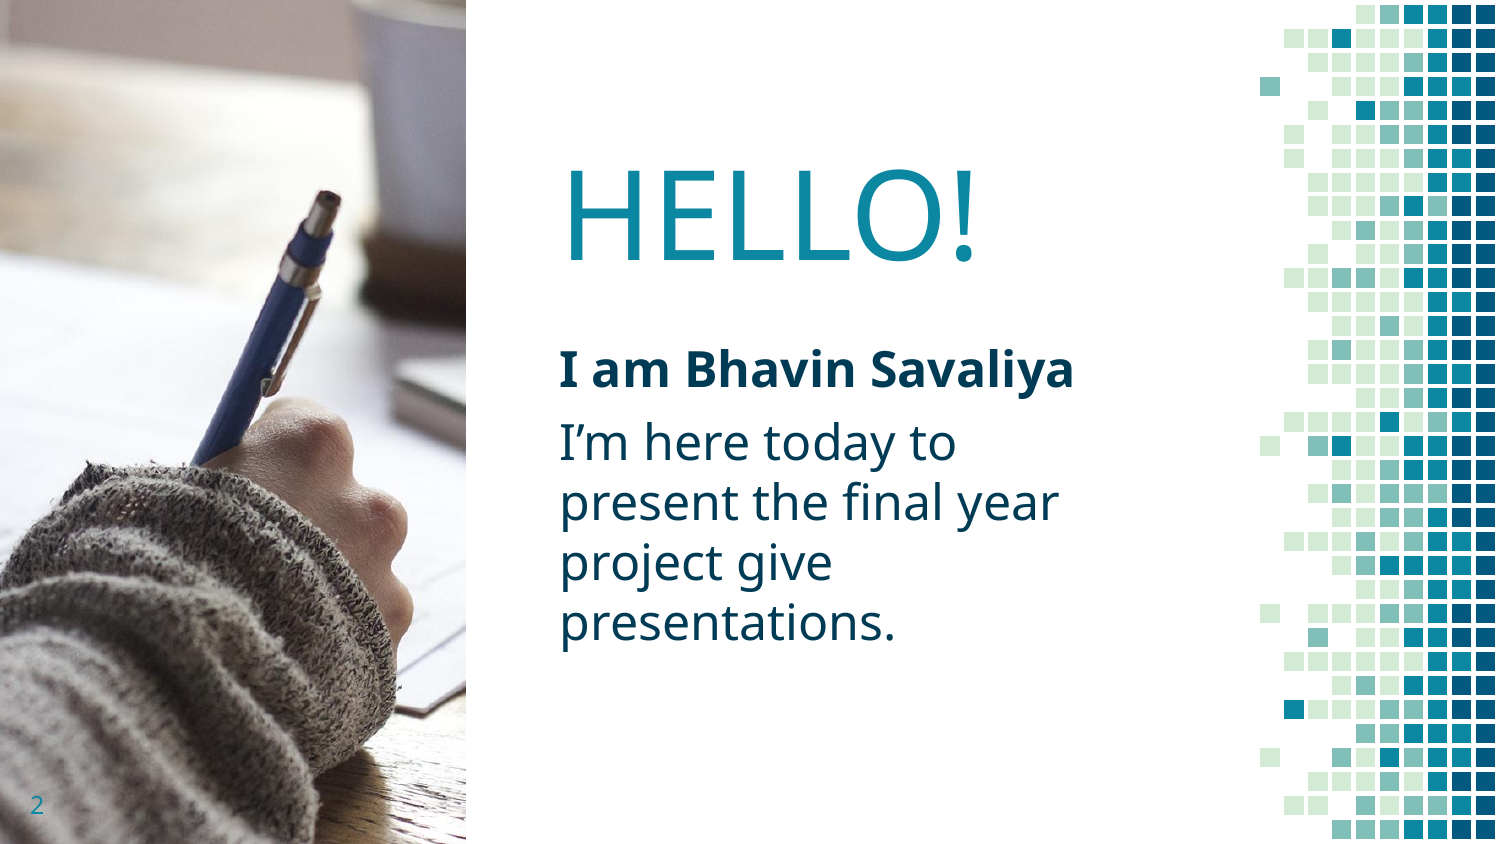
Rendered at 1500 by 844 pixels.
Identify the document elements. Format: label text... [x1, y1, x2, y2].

subtitle I am Bhavin Savaliya I’m here today to present the final year project give presentations. [544, 322, 1157, 747]
title HELLO! [544, 109, 1157, 300]
picture [0, 0, 467, 844]
